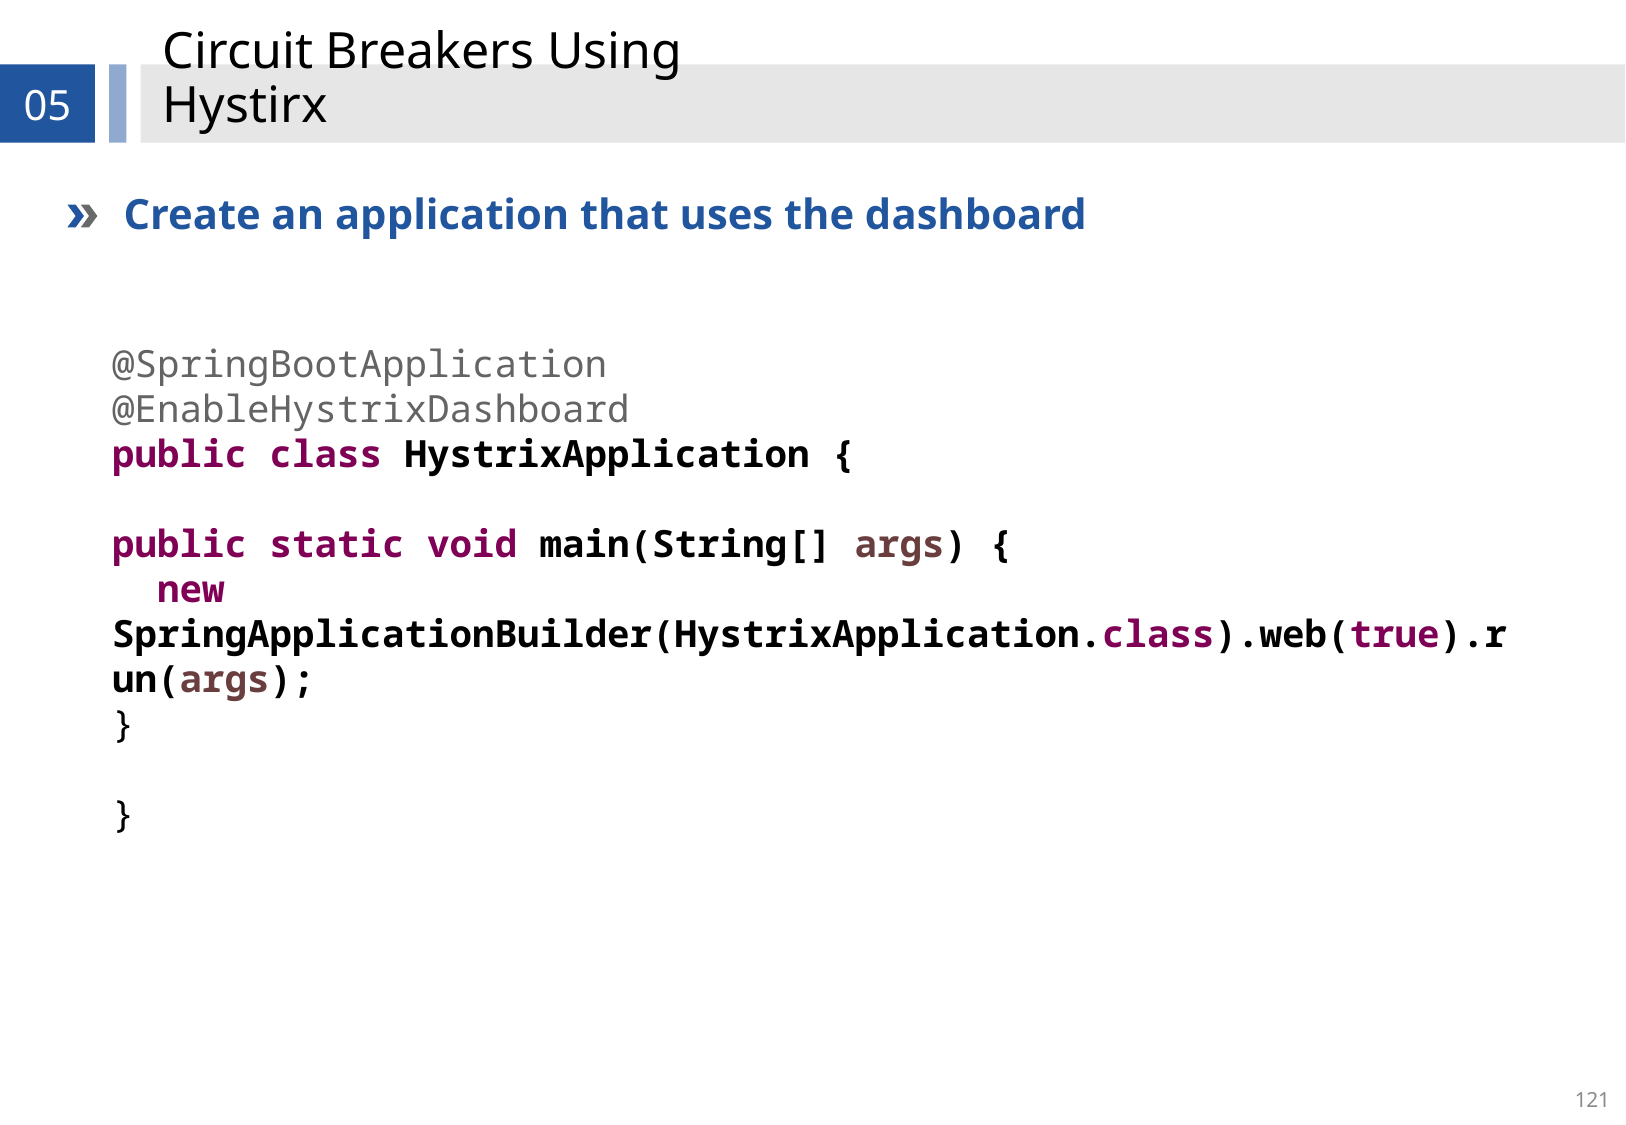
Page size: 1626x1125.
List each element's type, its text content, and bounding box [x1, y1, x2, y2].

list Create an application that uses the dashboard [123, 193, 1597, 239]
slide_number 121 [1455, 1070, 1625, 1125]
list 05 [12, 83, 83, 130]
text_box @SpringBootApplication @EnableHystrixDashboard public class HystrixApplication { public static void main(String[] args) { new SpringApplicationBuilder(HystrixApplication.class).web(true).run(args); } } [97, 332, 1541, 843]
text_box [67, 204, 98, 228]
title Circuit Breakers Using Hystirx [162, 78, 838, 134]
